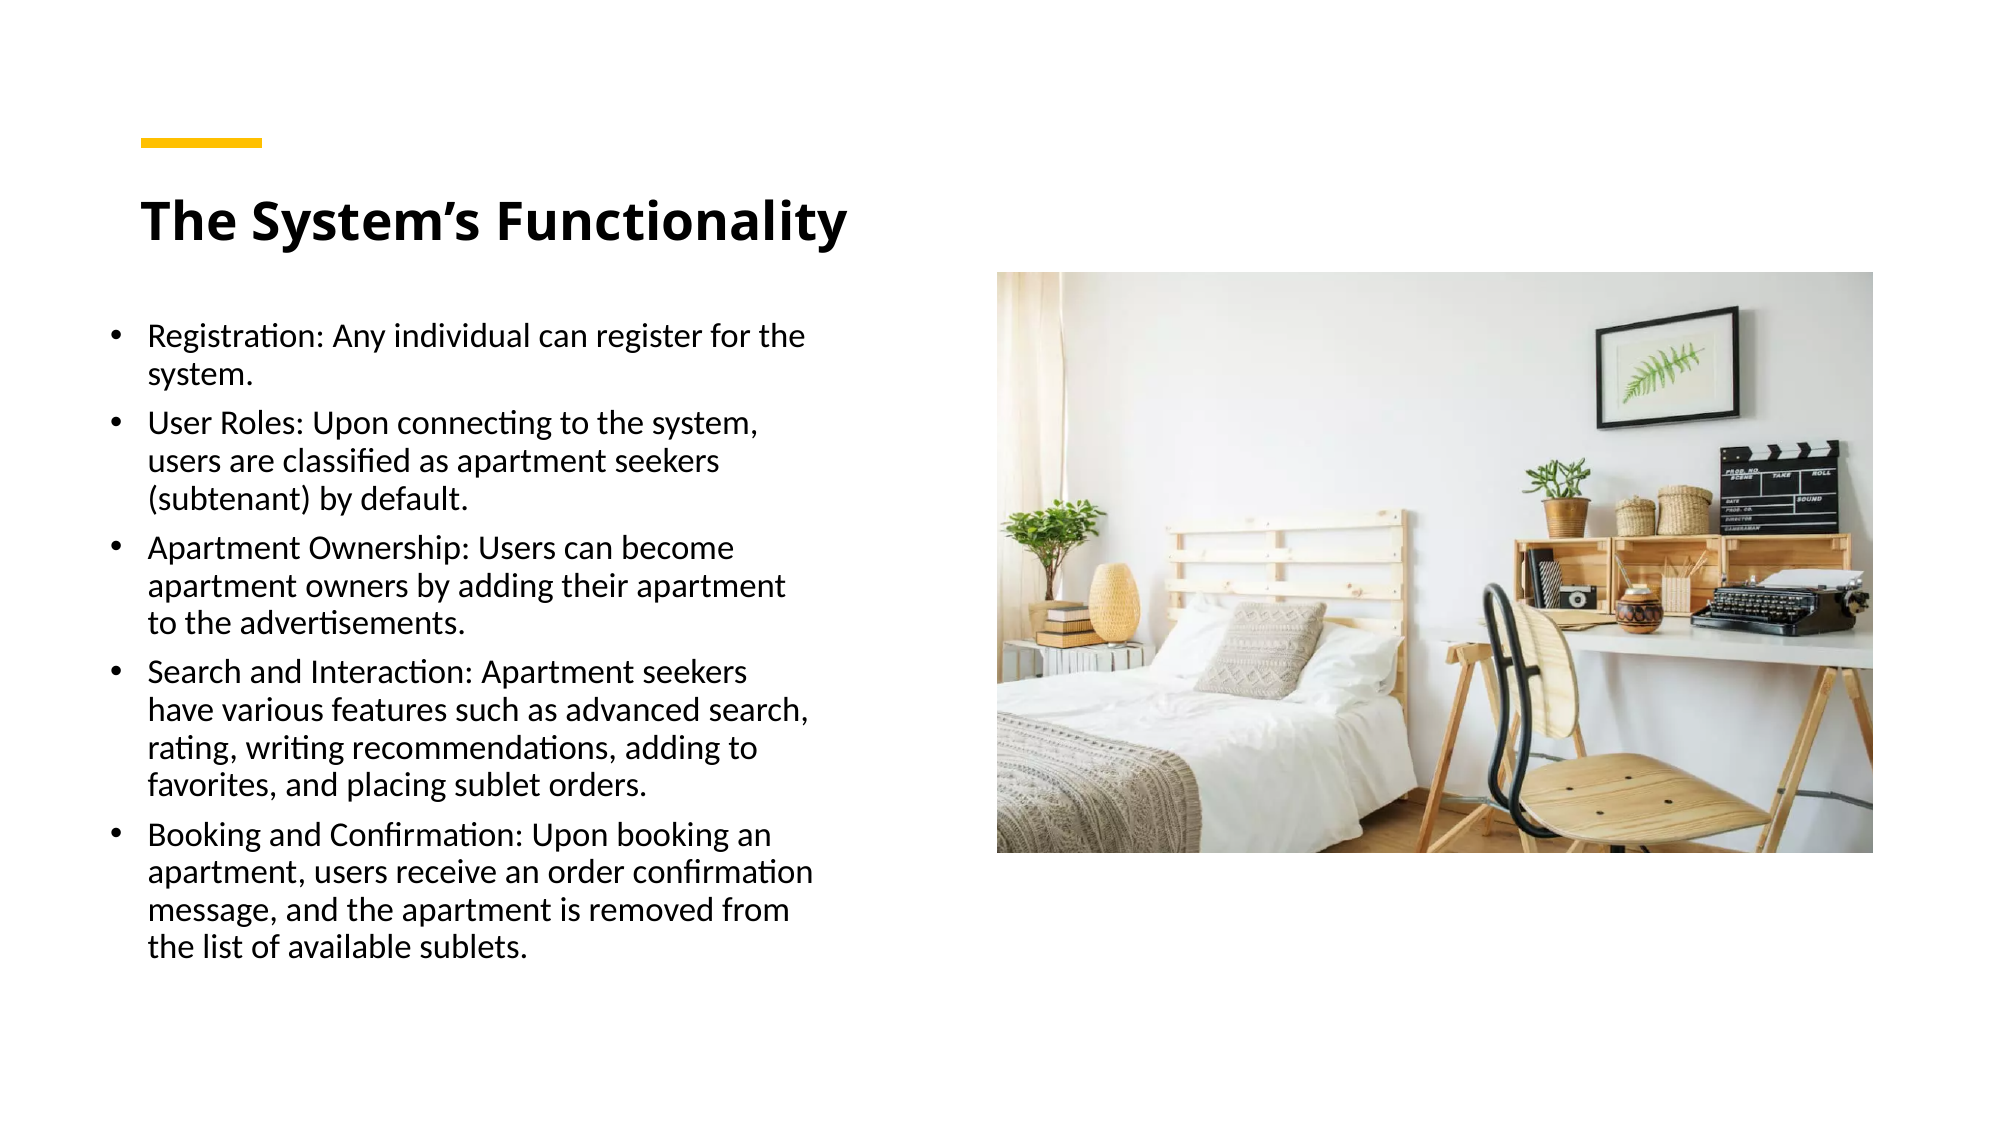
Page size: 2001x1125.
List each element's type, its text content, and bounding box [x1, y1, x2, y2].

text_box The System’s Functionality [124, 186, 871, 311]
picture [997, 272, 1873, 853]
text_box Registration: Any individual can register for the system. User Roles: Upon connecting to the system, users are classified as apartment seekers (subtenant) by default. Apartment Ownership: Users can become apartment owners by adding their apartment to the advertisements. Search and Interaction: Apartment seekers have various features such as advanced search, rating, writing recommendations, adding to favorites, and placing sublet orders. Booking and Confirmation: Upon booking an apartment, users receive an order confirmation message, and the apartment is removed from the list of available sublets. [85, 310, 831, 983]
